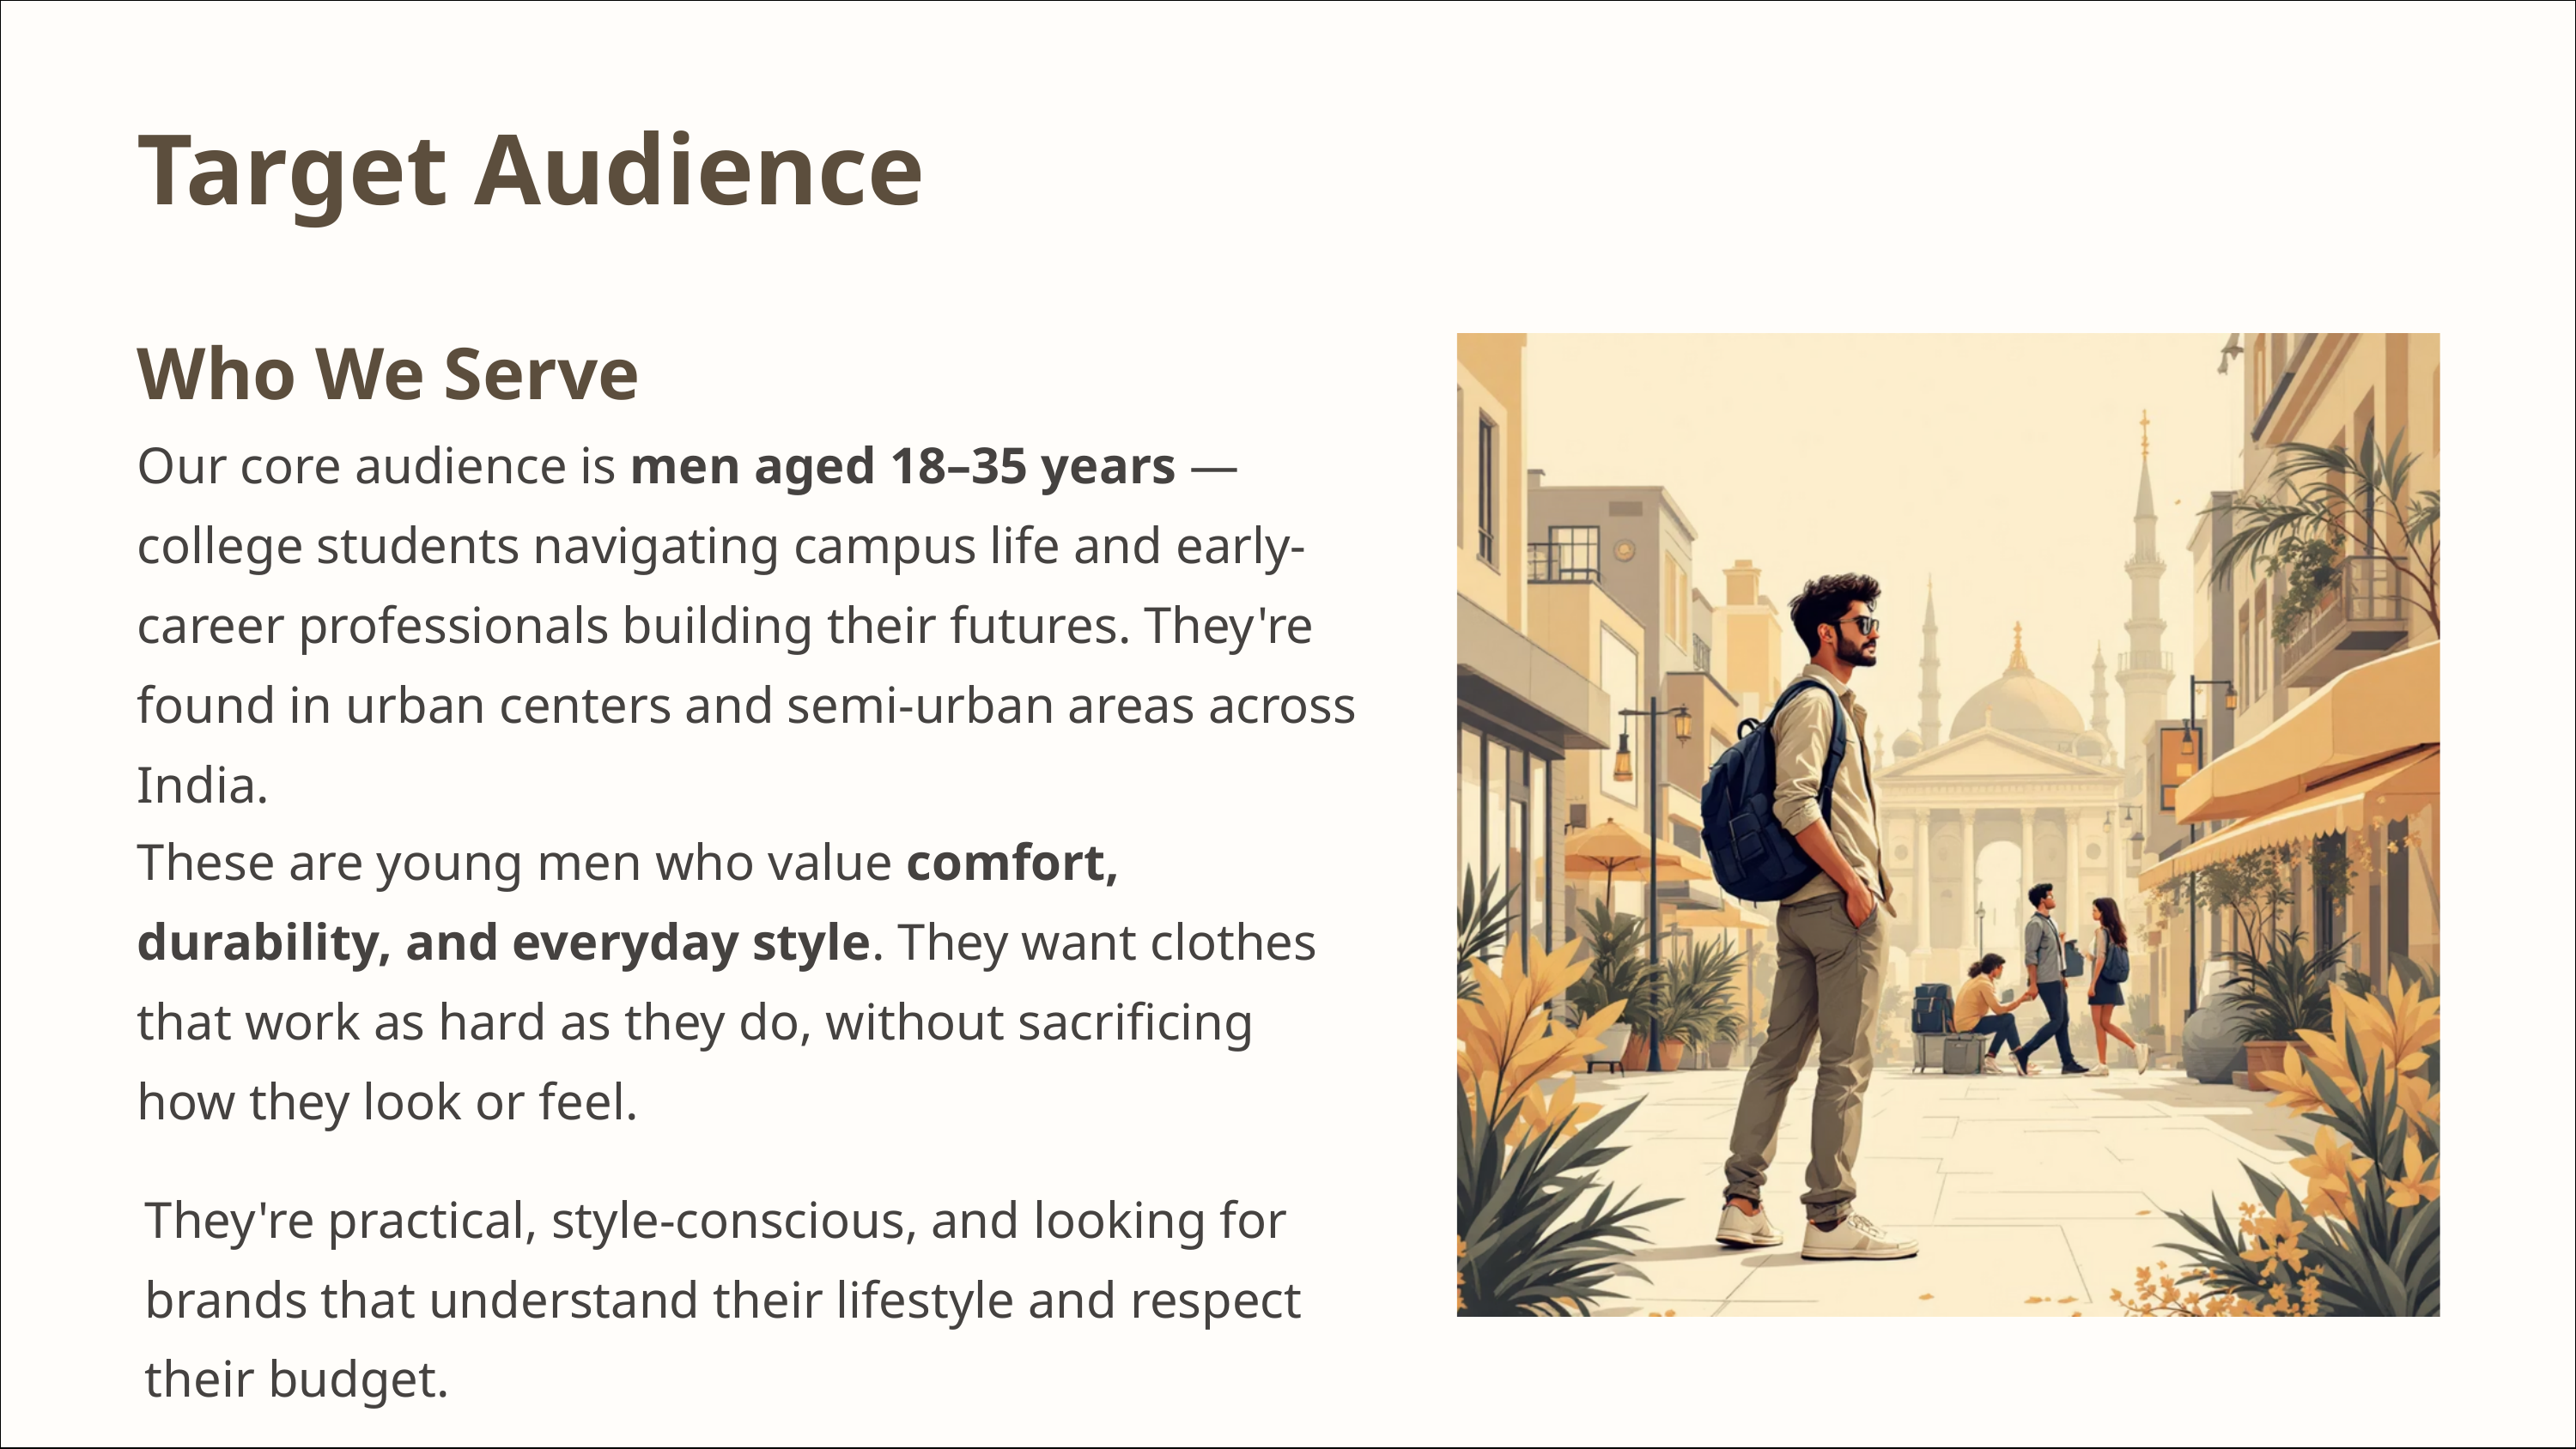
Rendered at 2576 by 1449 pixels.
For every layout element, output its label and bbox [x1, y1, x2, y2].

text_box [0, 0, 2576, 1449]
